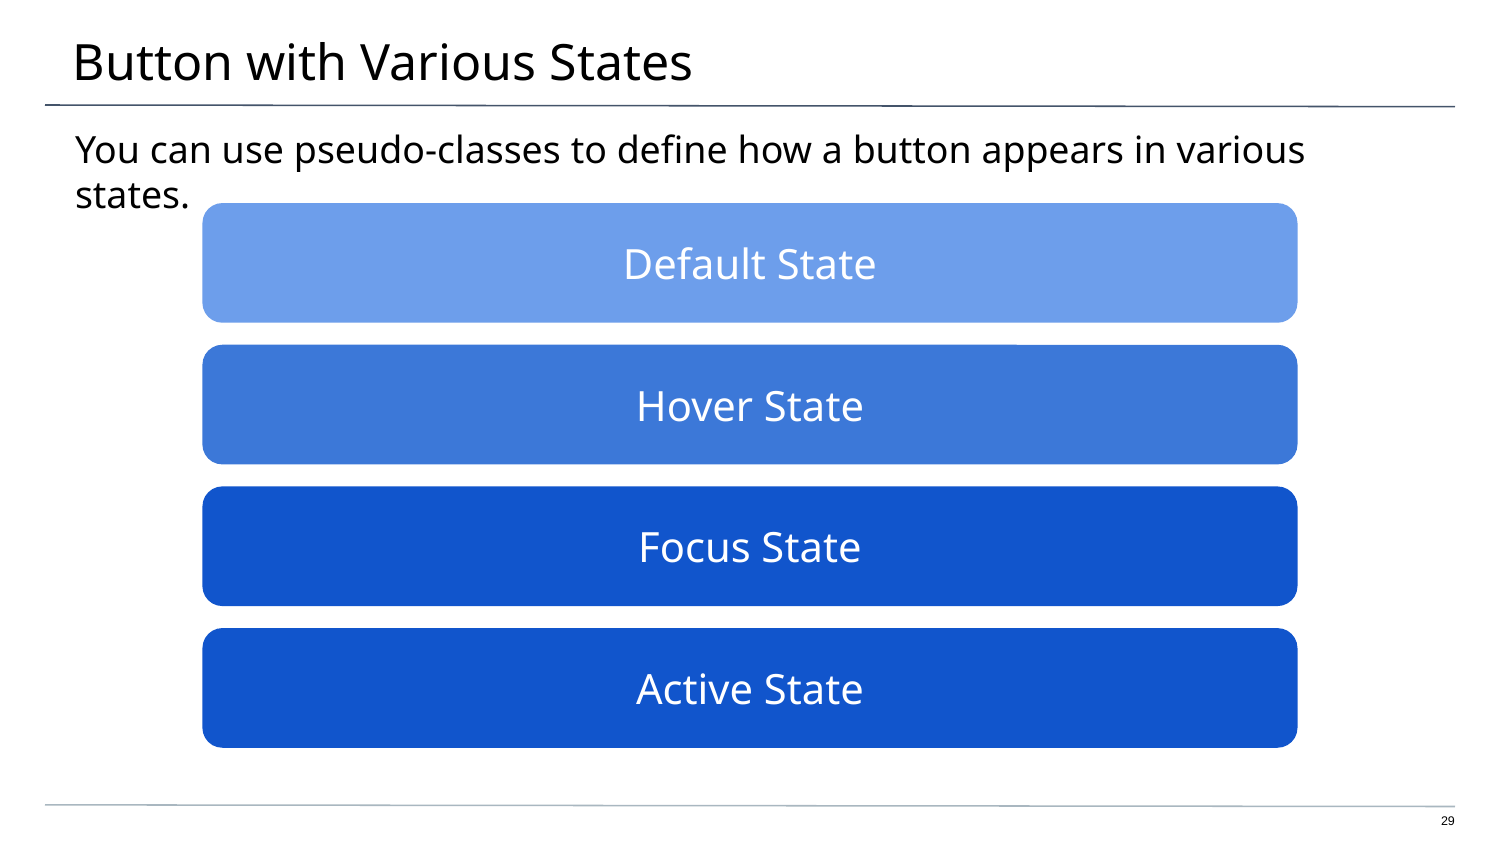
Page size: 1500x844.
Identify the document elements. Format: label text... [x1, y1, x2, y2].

subtitle You can use pseudo-classes to define how a button appears in various states. [0, 110, 1500, 171]
text_box Default State [202, 203, 1298, 323]
text_box Focus State [202, 486, 1298, 607]
text_box Hover State [202, 344, 1298, 465]
slide_number 29 [1412, 813, 1455, 831]
title Button with Various States [0, 0, 1500, 88]
text_box Active State [202, 628, 1298, 748]
